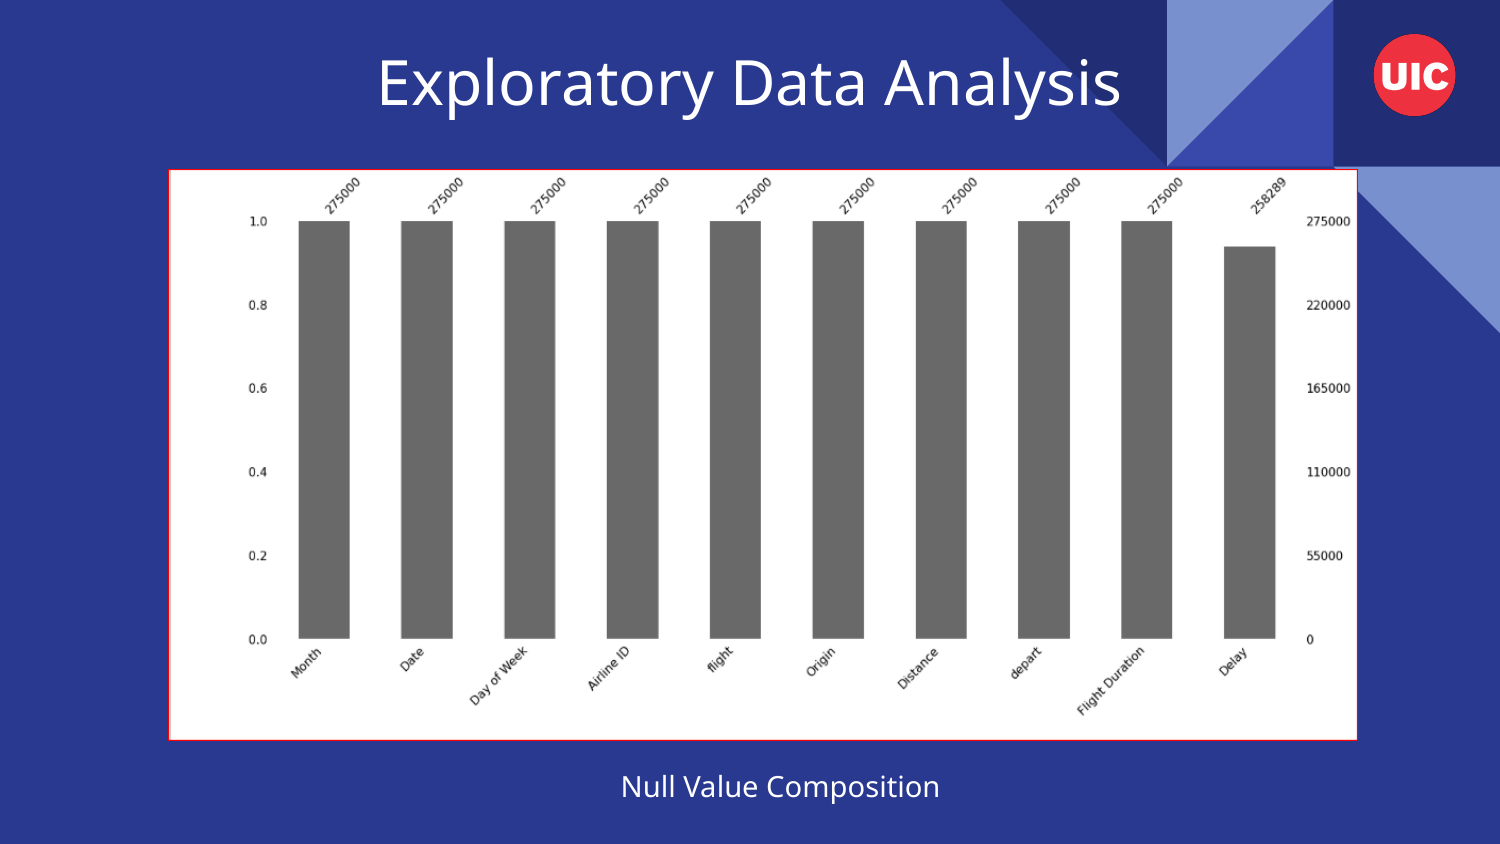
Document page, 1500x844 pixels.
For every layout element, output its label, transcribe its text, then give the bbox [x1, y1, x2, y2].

picture [1304, 29, 1500, 120]
title Exploratory Data Analysis [226, 30, 1274, 131]
picture [168, 169, 1358, 741]
text_box Null Value Composition [571, 753, 990, 818]
